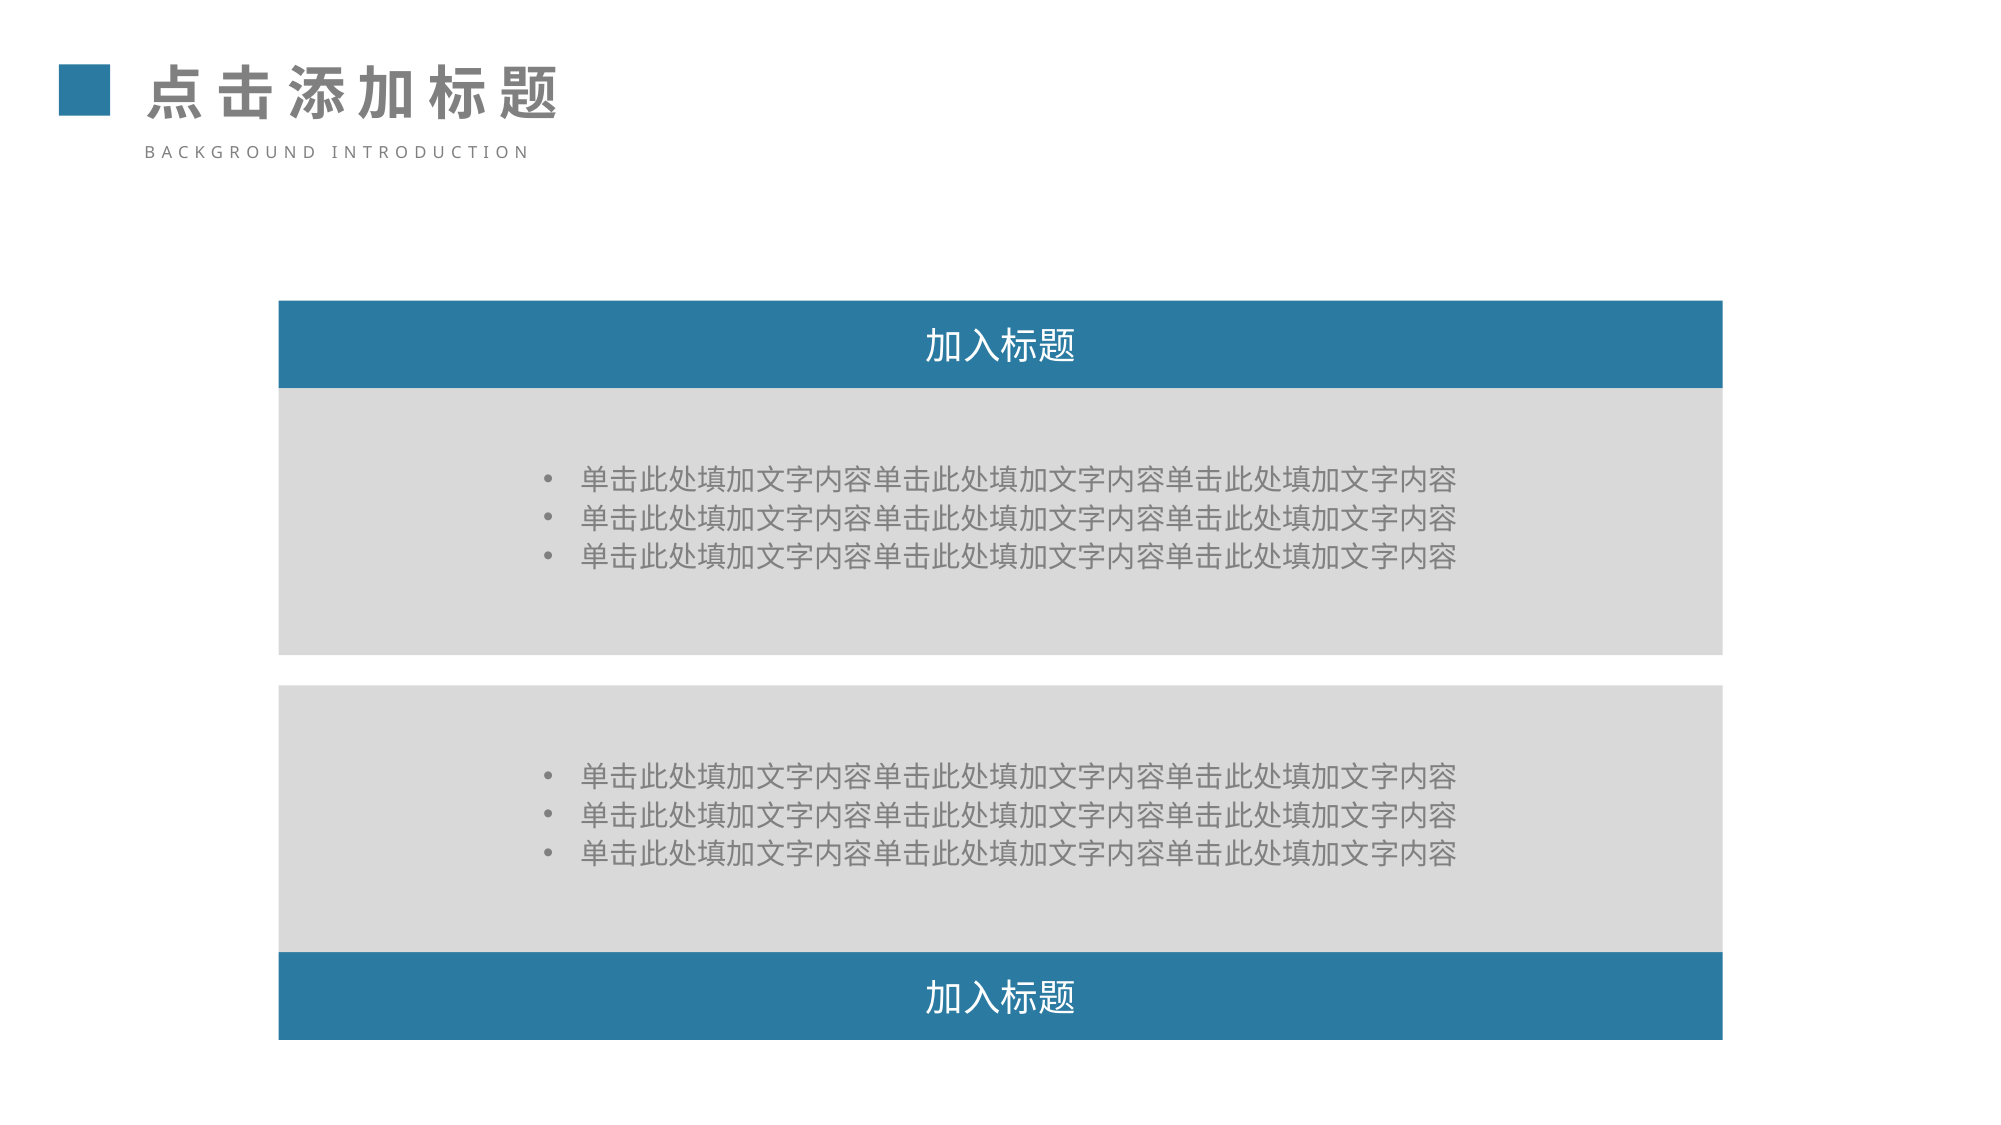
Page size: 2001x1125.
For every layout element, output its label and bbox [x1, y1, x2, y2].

text_box [278, 685, 1723, 1040]
text_box [58, 42, 600, 178]
text_box [278, 300, 1723, 656]
